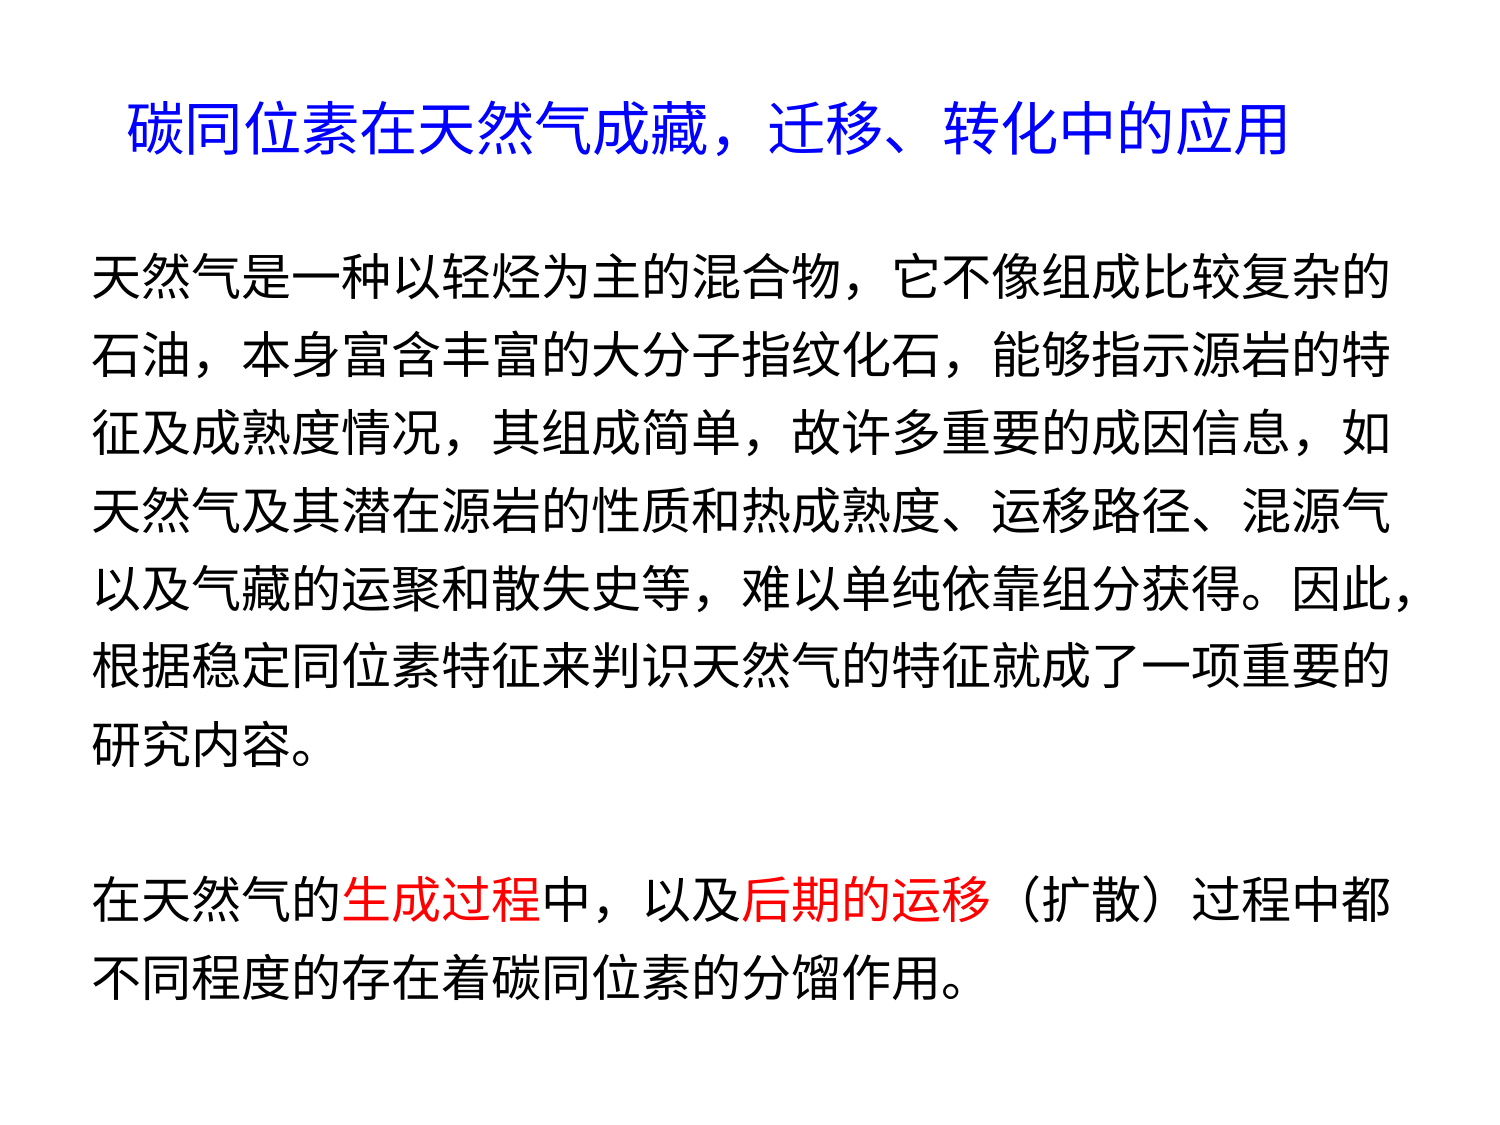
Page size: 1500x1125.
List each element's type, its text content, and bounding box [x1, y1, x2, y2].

text_box 碳同位素在天然气成藏，迁移、转化中的应用 [111, 85, 1453, 170]
text_box 天然气是一种以轻烃为主的混合物，它不像组成比较复杂的石油，本身富含丰富的大分子指纹化石，能够指示源岩的特征及成熟度情况，其组成简单，故许多重要的成因信息，如天然气及其潜在源岩的性质和热成熟度、运移路径、混源气以及气藏的运聚和散失史等，难以单纯依靠组分获得。因此，根据稳定同位素特征来判识天然气的特征就成了一项重要的研究内容。 在天然气的生成过程中，以及后期的运移（扩散）过程中都不同程度的存在着碳同位素的分馏作用。 [76, 219, 1436, 1015]
